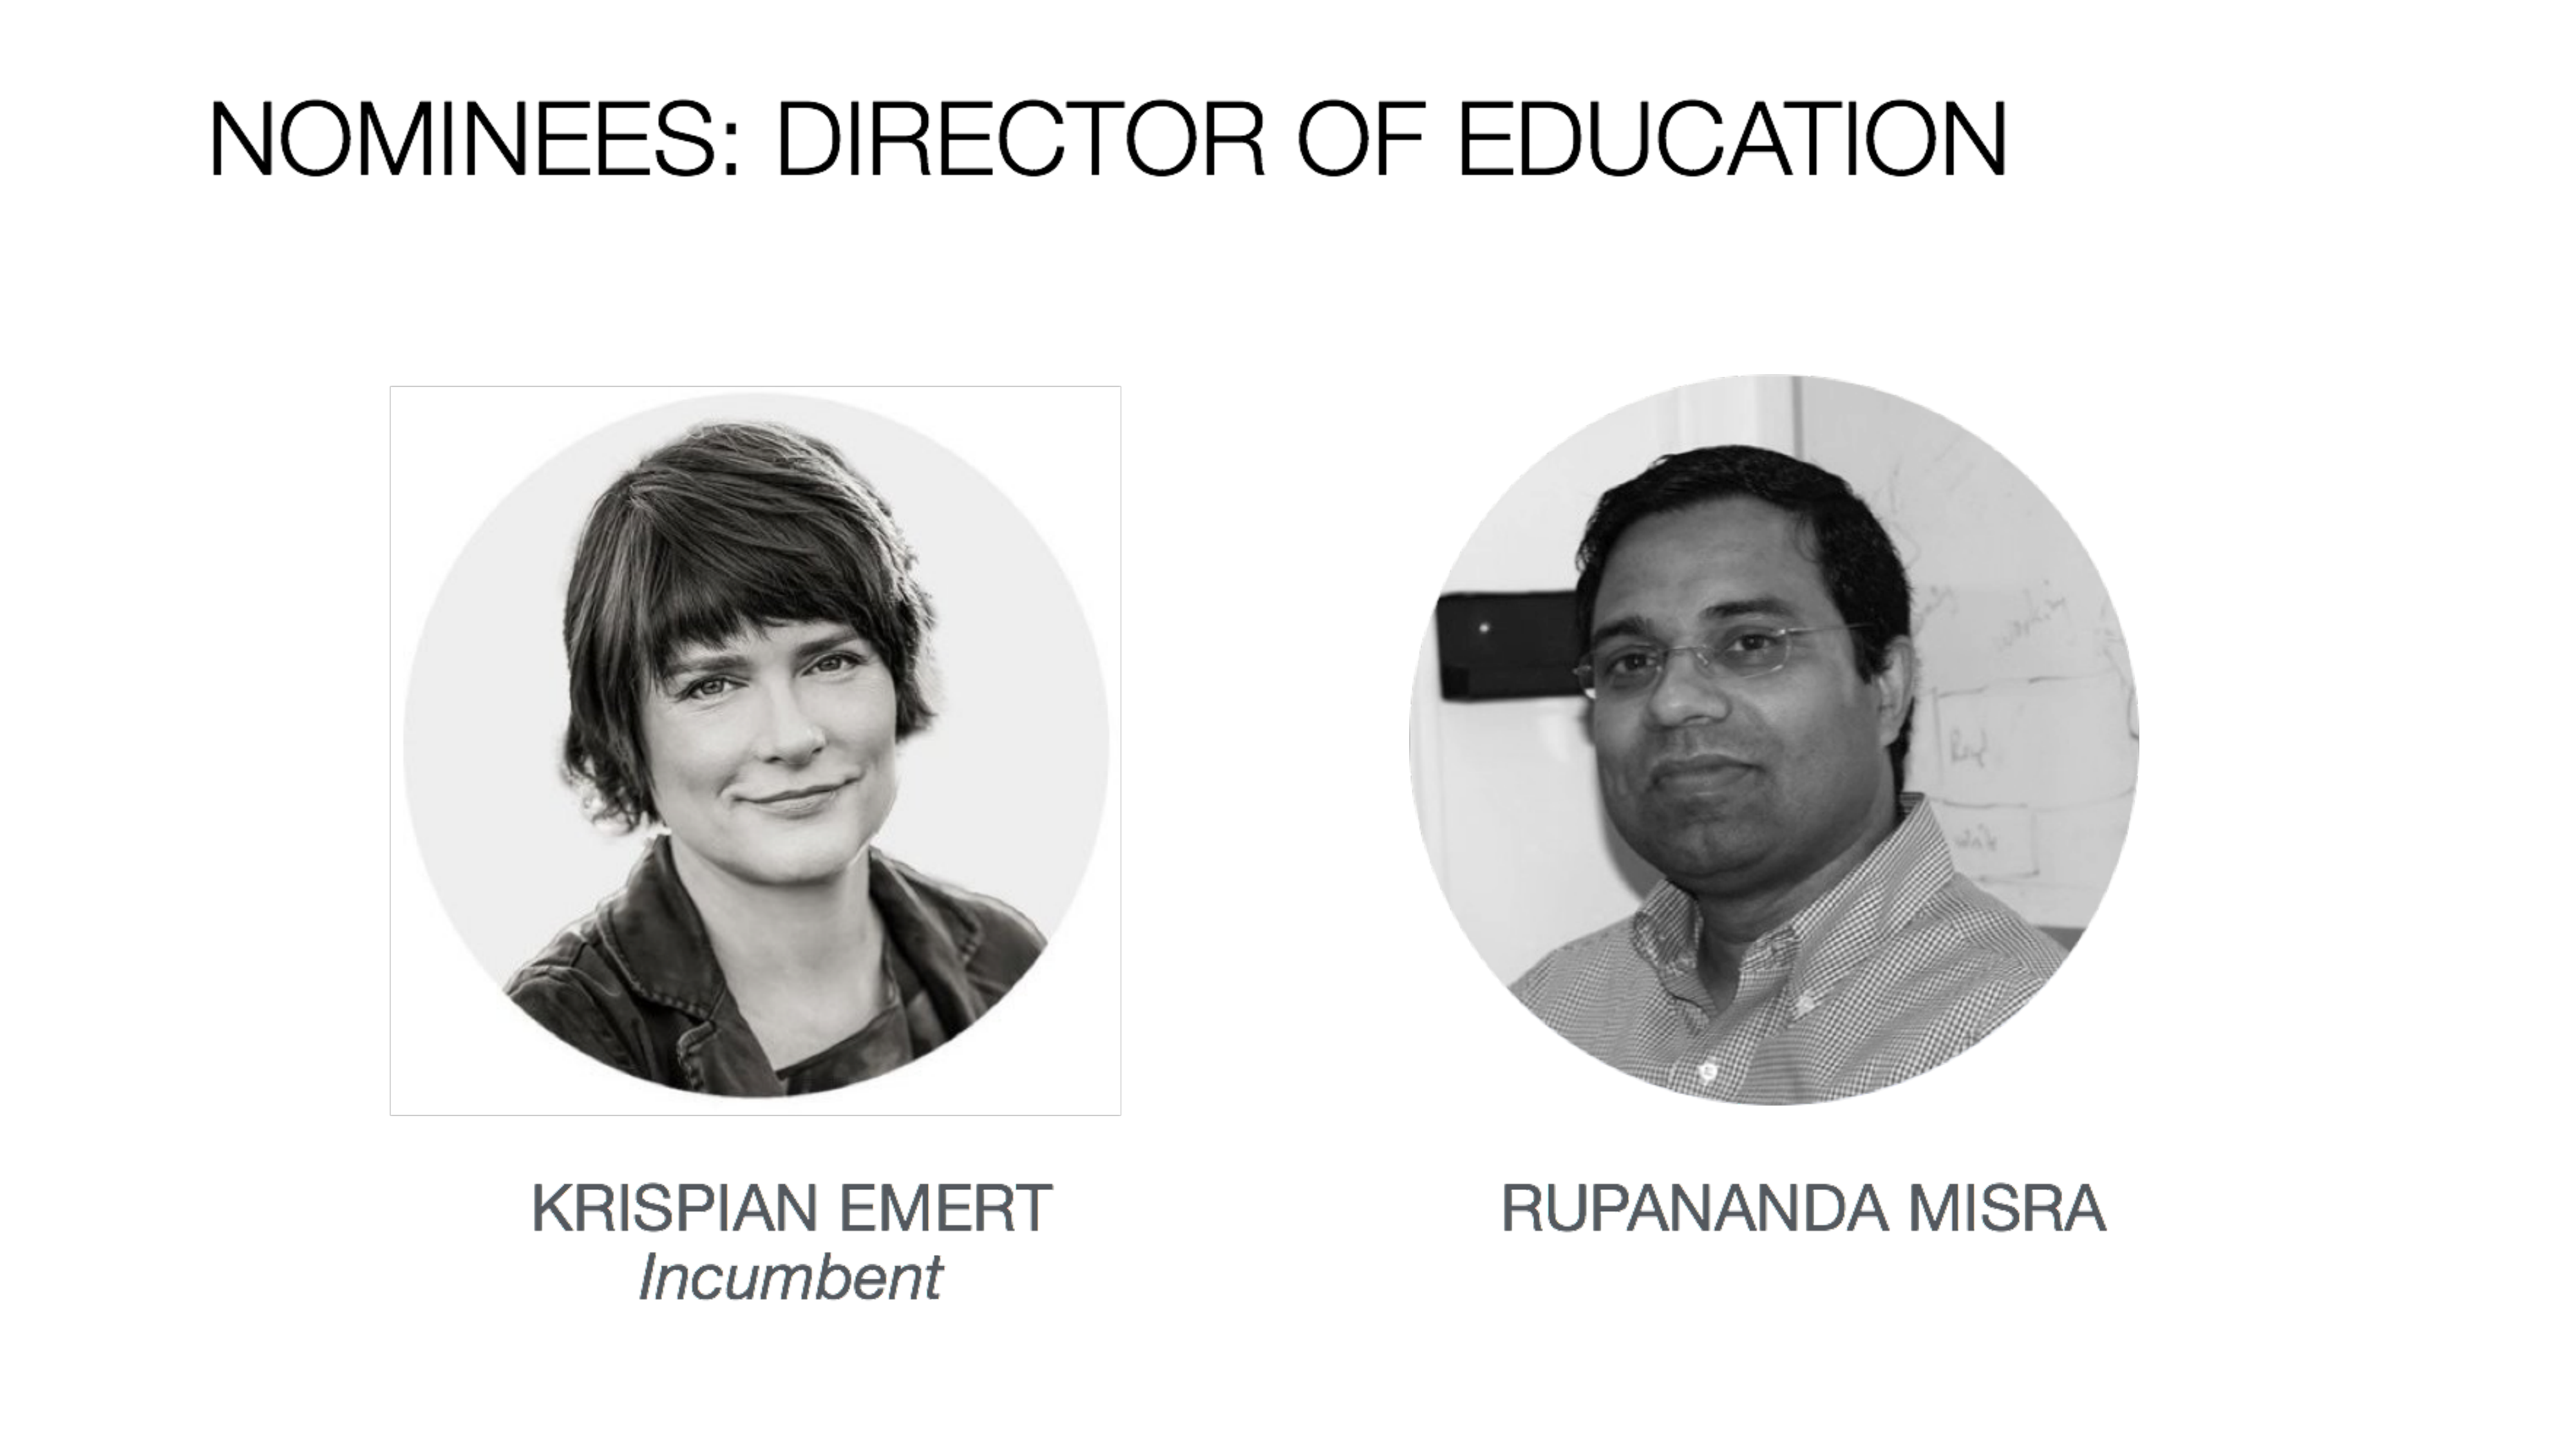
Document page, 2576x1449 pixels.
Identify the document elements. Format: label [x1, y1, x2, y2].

picture [205, 75, 2354, 1316]
